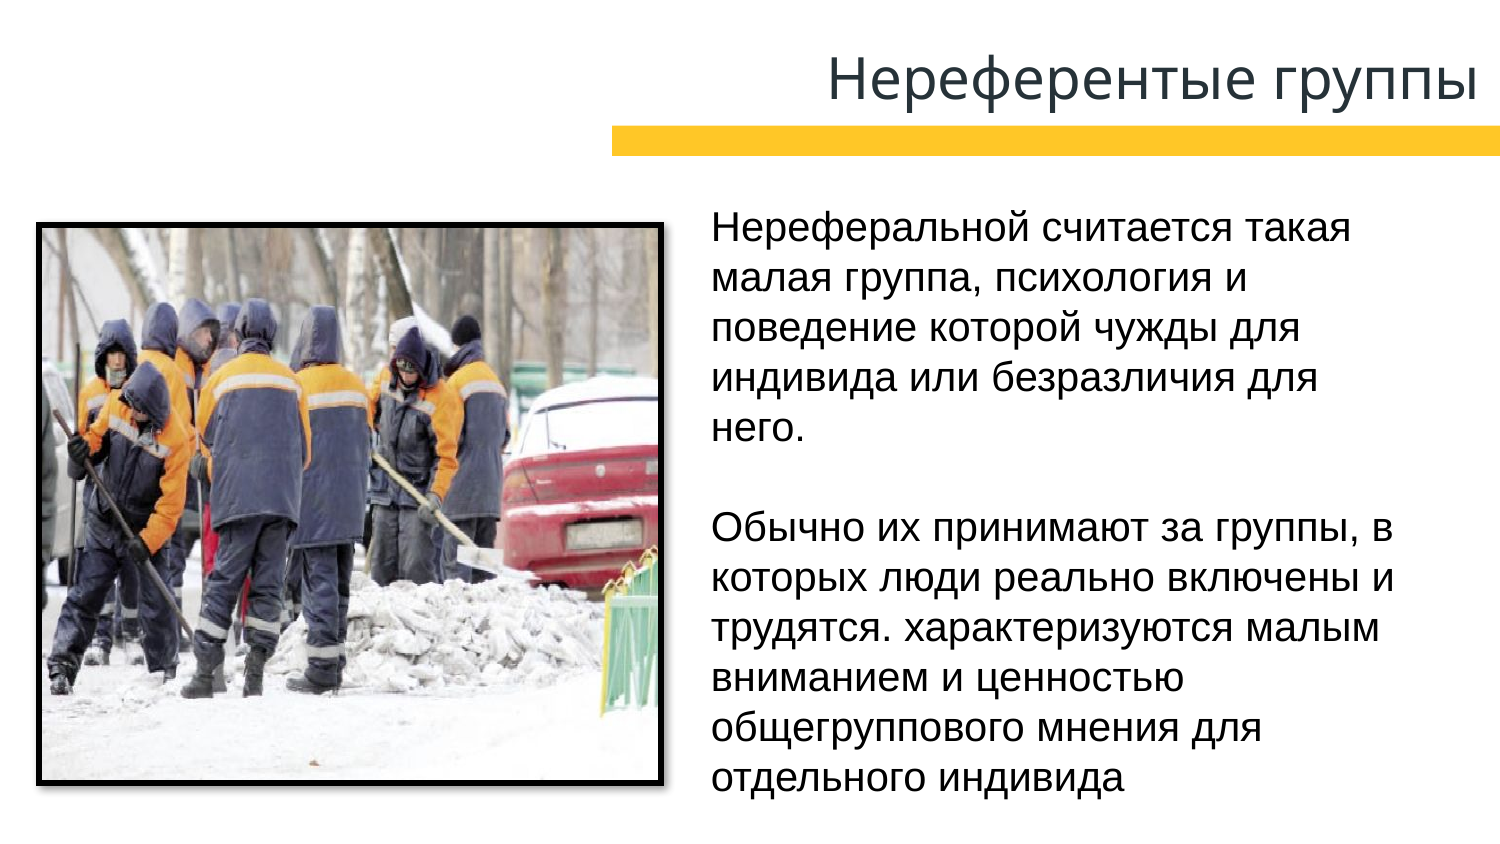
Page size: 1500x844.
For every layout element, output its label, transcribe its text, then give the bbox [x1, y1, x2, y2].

text_box Нереферальной считается такая малая группа, психология и поведение которой чужды для индивида или безразличия для него. Обычно их принимают за группы, в которых люди реально включены и трудятся. характеризуются малым вниманием и ценностью общегруппового мнения для отдельного индивида [696, 191, 1438, 807]
picture [41, 227, 659, 781]
text_box Нереферентые группы [811, 29, 1500, 124]
text_box [612, 125, 1500, 156]
